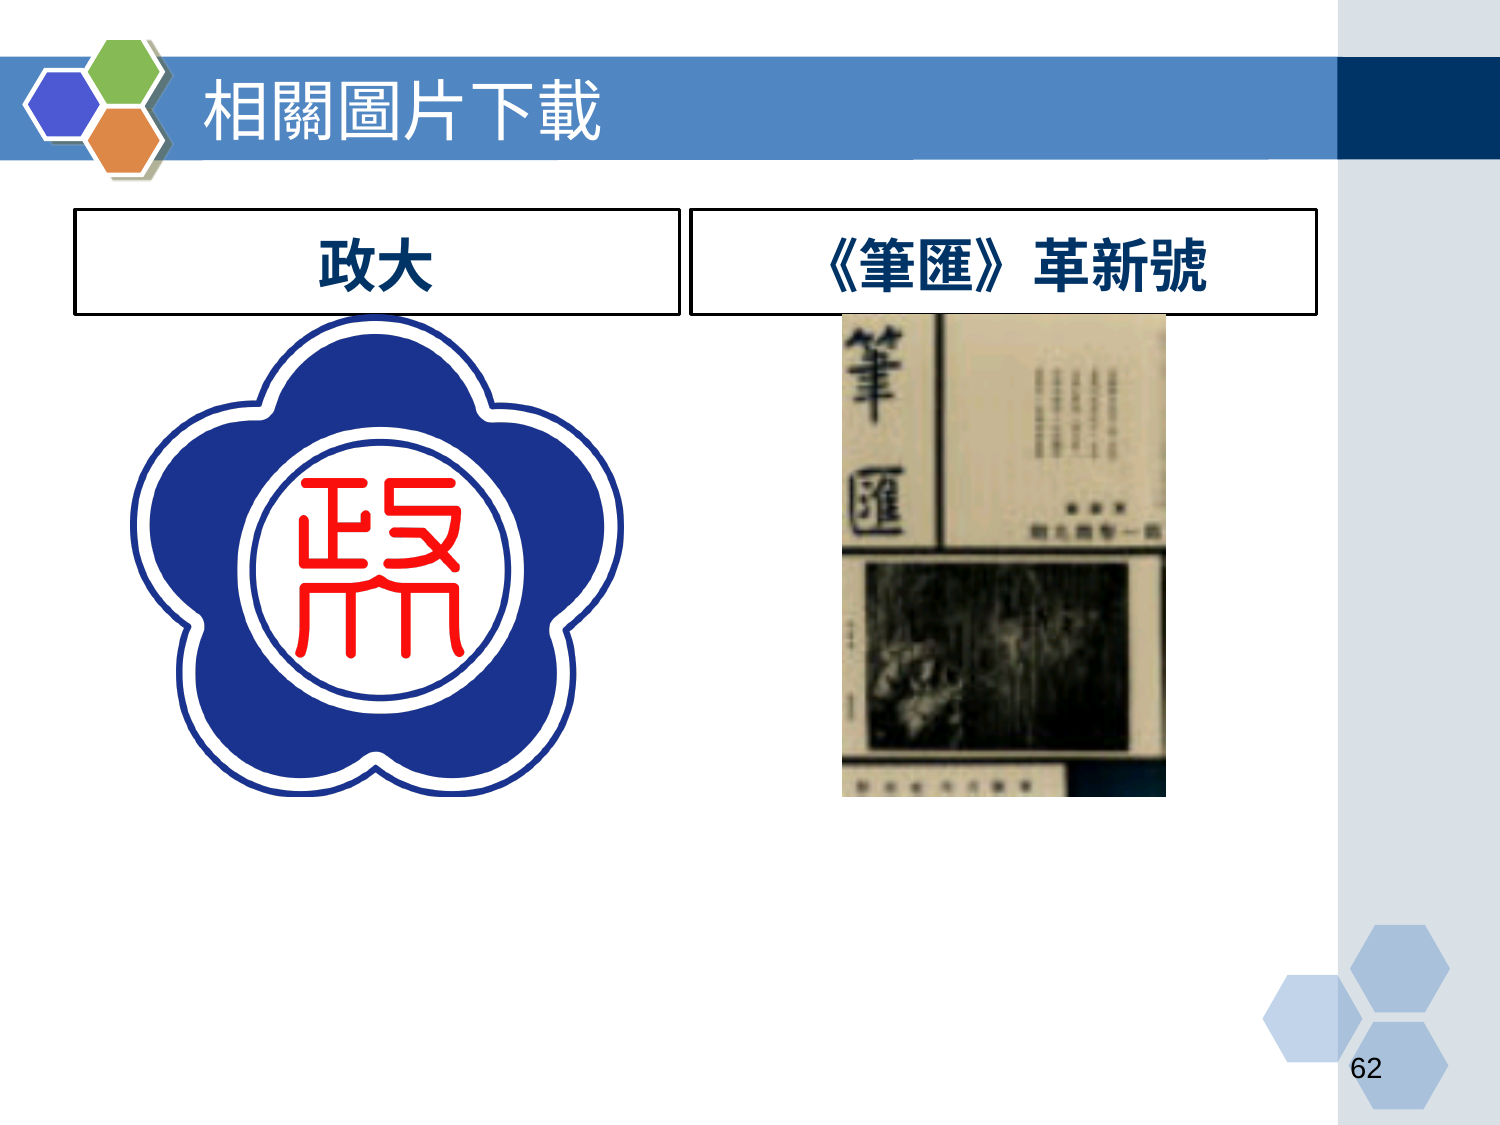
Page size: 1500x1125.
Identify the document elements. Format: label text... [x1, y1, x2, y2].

picture [842, 314, 1166, 798]
subtitle 政大 [73, 208, 681, 316]
title 相關圖片下載 [187, 62, 1288, 155]
slide_number ‹#› [1335, 1047, 1459, 1086]
subtitle 《筆匯》革新號 [689, 208, 1318, 316]
picture [129, 314, 625, 798]
